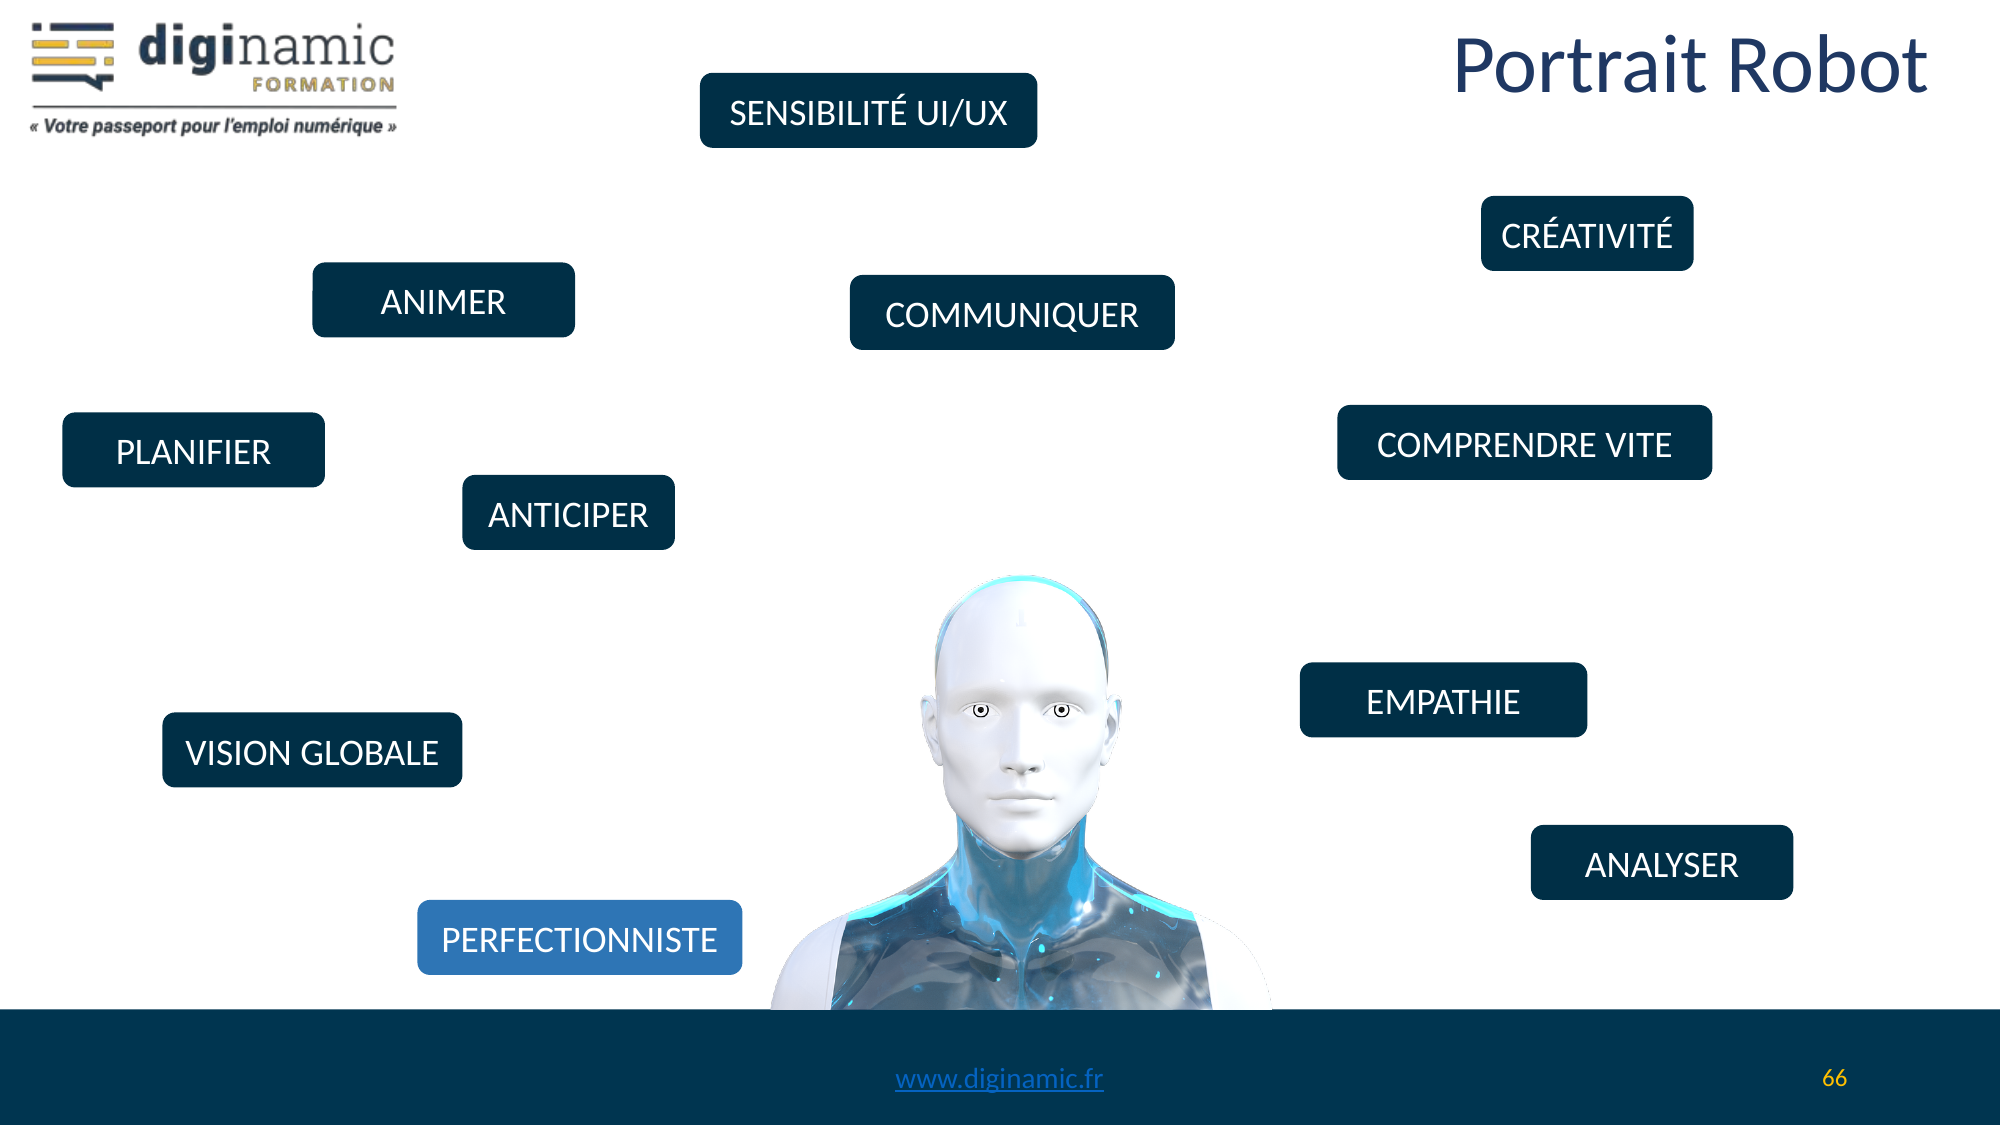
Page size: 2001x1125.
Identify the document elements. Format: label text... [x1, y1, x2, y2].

footer www.diginamic.fr [893, 1058, 1107, 1125]
text_box EMPATHIE [1299, 662, 1588, 738]
text_box ANTICIPER [462, 474, 675, 550]
text_box PERFECTIONNISTE [417, 899, 743, 975]
text_box CRÉATIVITÉ [1481, 195, 1694, 271]
text_box PLANIFIER [62, 412, 325, 488]
text_box SENSIBILITÉ UI/UX [699, 72, 1038, 148]
text_box VISION GLOBALE [162, 712, 463, 788]
picture [15, 20, 414, 138]
slide_number ‹#› [1817, 1060, 1852, 1125]
title Portrait Robot [1449, 7, 1947, 198]
text_box COMMUNIQUER [849, 274, 1175, 350]
text_box ANALYSER [1530, 824, 1794, 900]
text_box COMPRENDRE VITE [1337, 404, 1713, 480]
picture [758, 531, 1284, 1009]
text_box ANIMER [312, 262, 576, 338]
